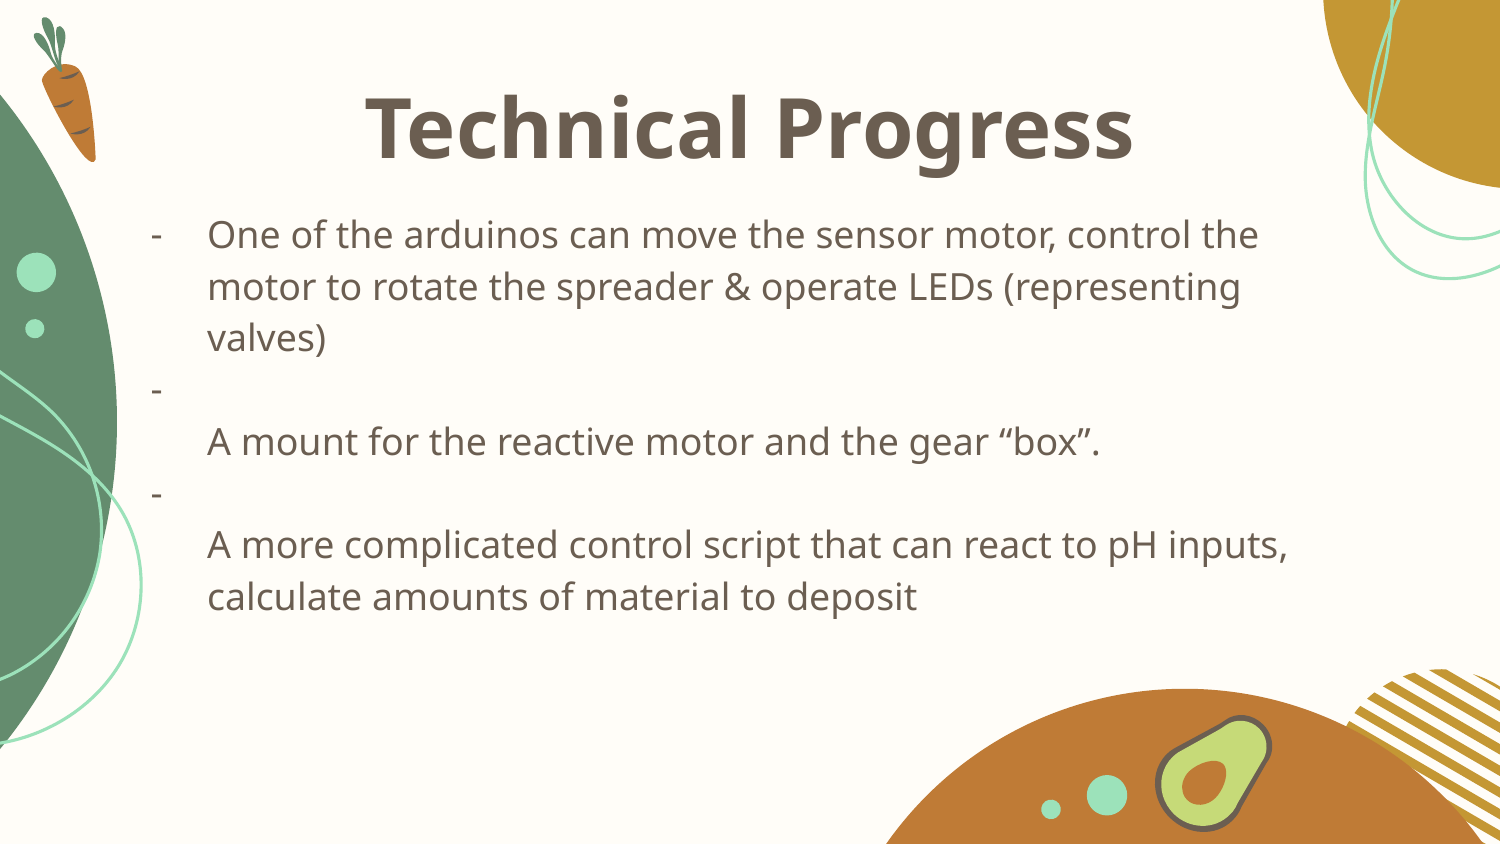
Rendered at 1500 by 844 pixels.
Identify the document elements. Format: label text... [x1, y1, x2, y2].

list One of the arduinos can move the sensor motor, control the motor to rotate the spreader & operate LEDs (representing valves) A mount for the reactive motor and the gear “box”. A more complicated control script that can react to pH inputs, calculate amounts of material to deposit [116, 189, 1383, 750]
title Technical Progress [116, 60, 1383, 155]
